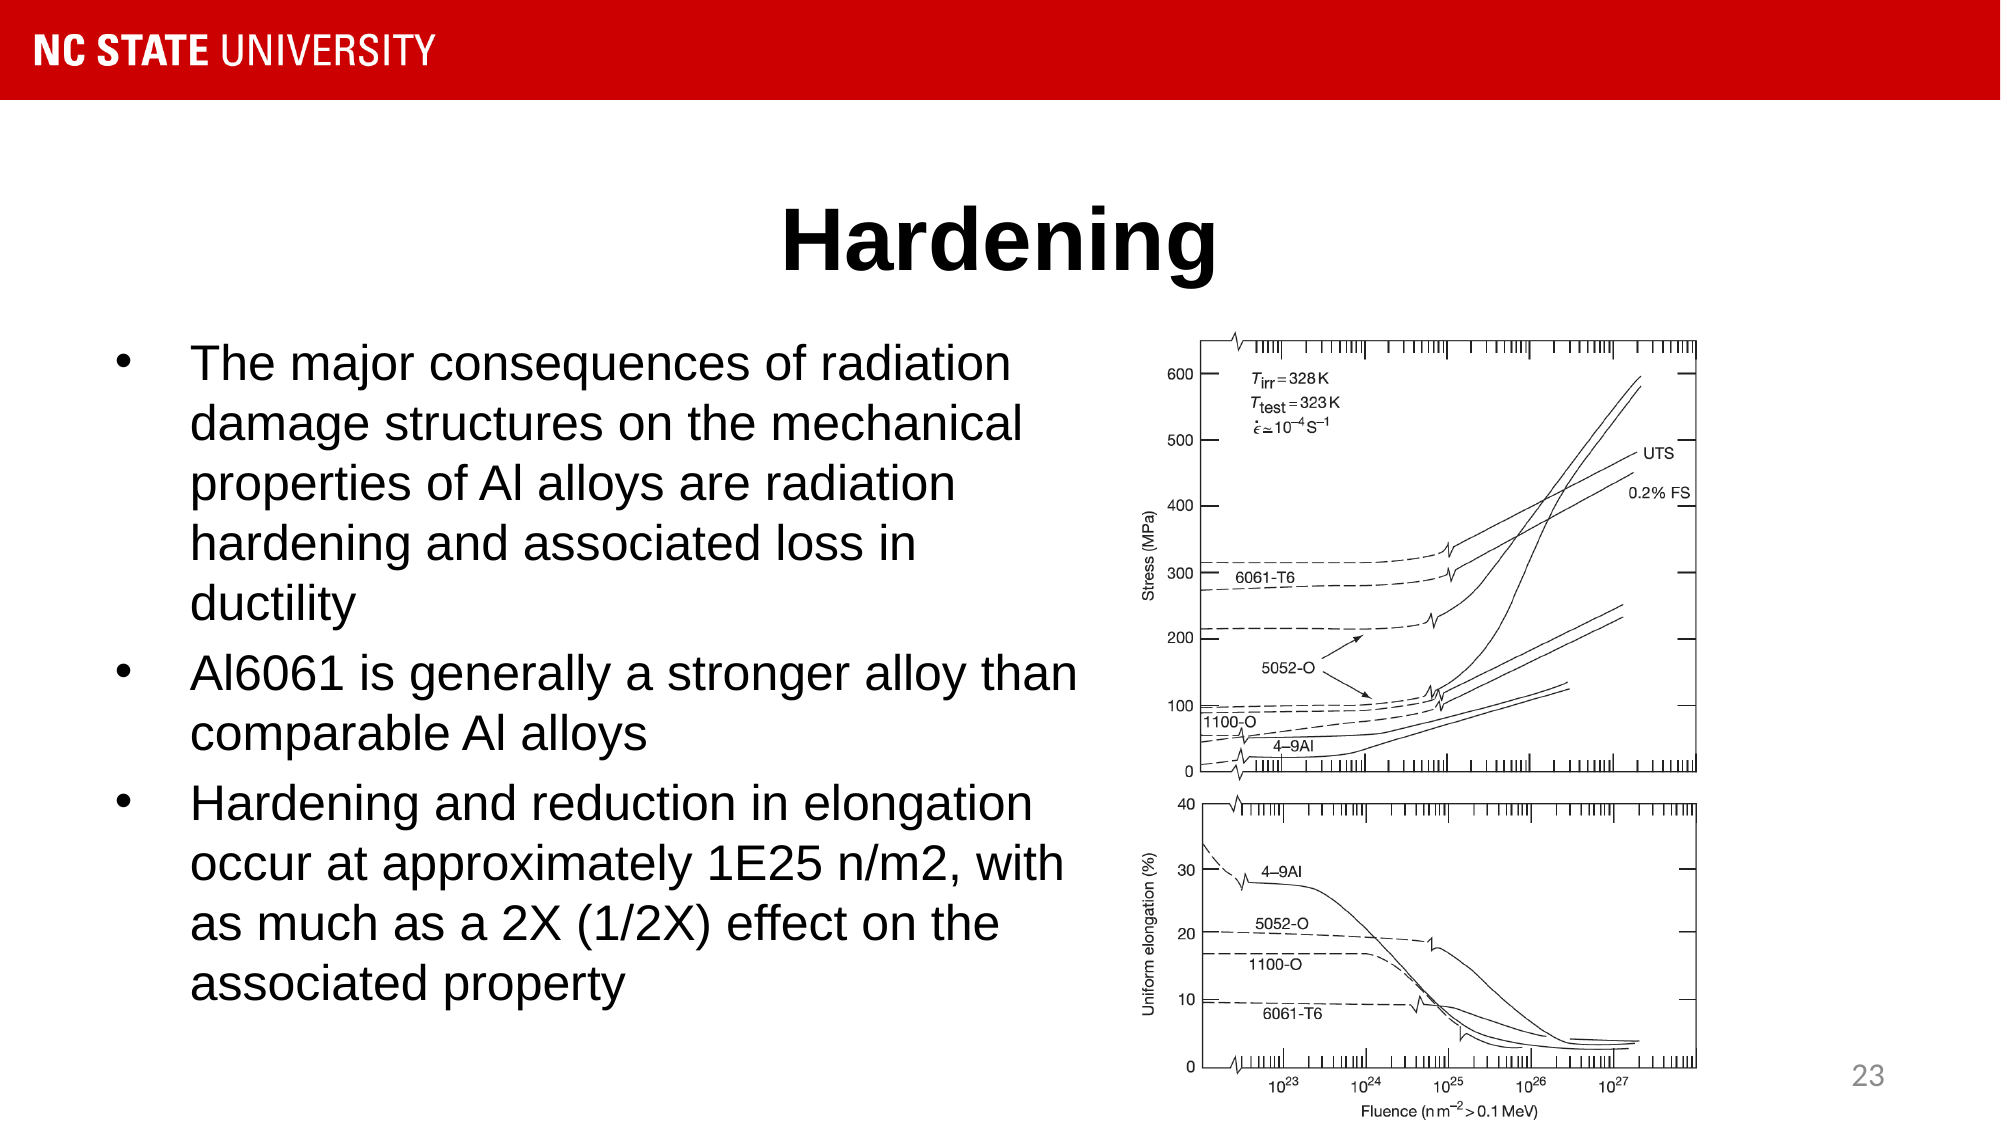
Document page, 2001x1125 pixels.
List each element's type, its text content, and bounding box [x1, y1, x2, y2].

picture [0, 0, 2001, 100]
list The major consequences of radiation damage structures on the mechanical properties of Al alloys are radiation hardening and associated loss in ductility Al6061 is generally a stronger alloy than comparable Al alloys Hardening and reduction in elongation occur at approximately 1E25 n/m2, with as much as a 2X (1/2X) effect on the associated property [99, 322, 1095, 1005]
title Hardening [99, 147, 1900, 323]
slide_number 23 [1713, 1042, 1900, 1103]
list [1119, 322, 1709, 1125]
